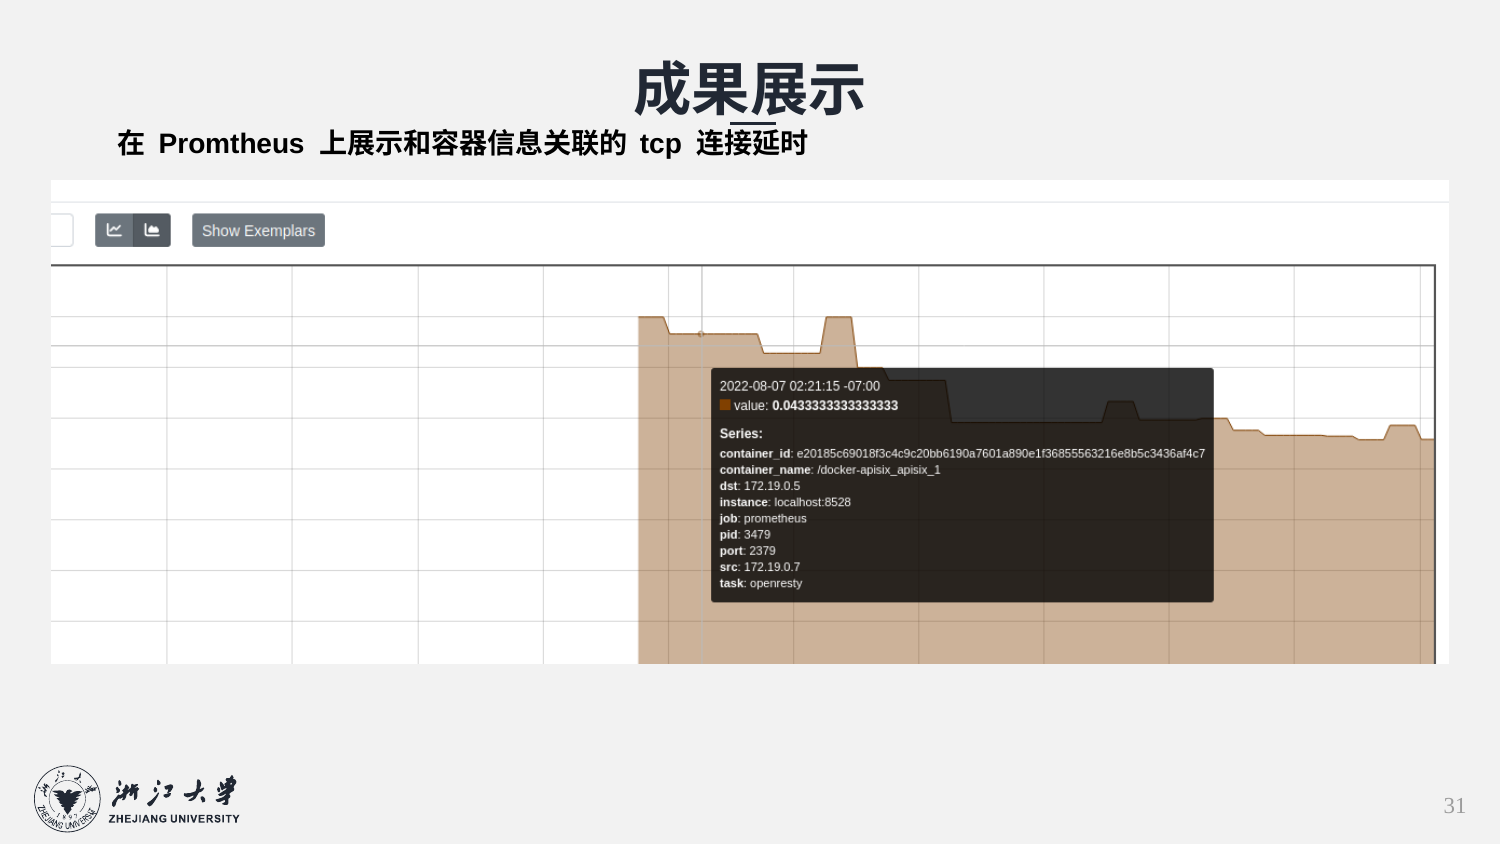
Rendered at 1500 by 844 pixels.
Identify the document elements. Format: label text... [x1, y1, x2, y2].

slide_number 31 [1234, 784, 1482, 826]
picture [51, 180, 1449, 664]
text_box 成果展示 [618, 44, 882, 117]
text_box 在 Promtheus 上展示和容器信息关联的 tcp 连接延时 [102, 117, 1395, 167]
